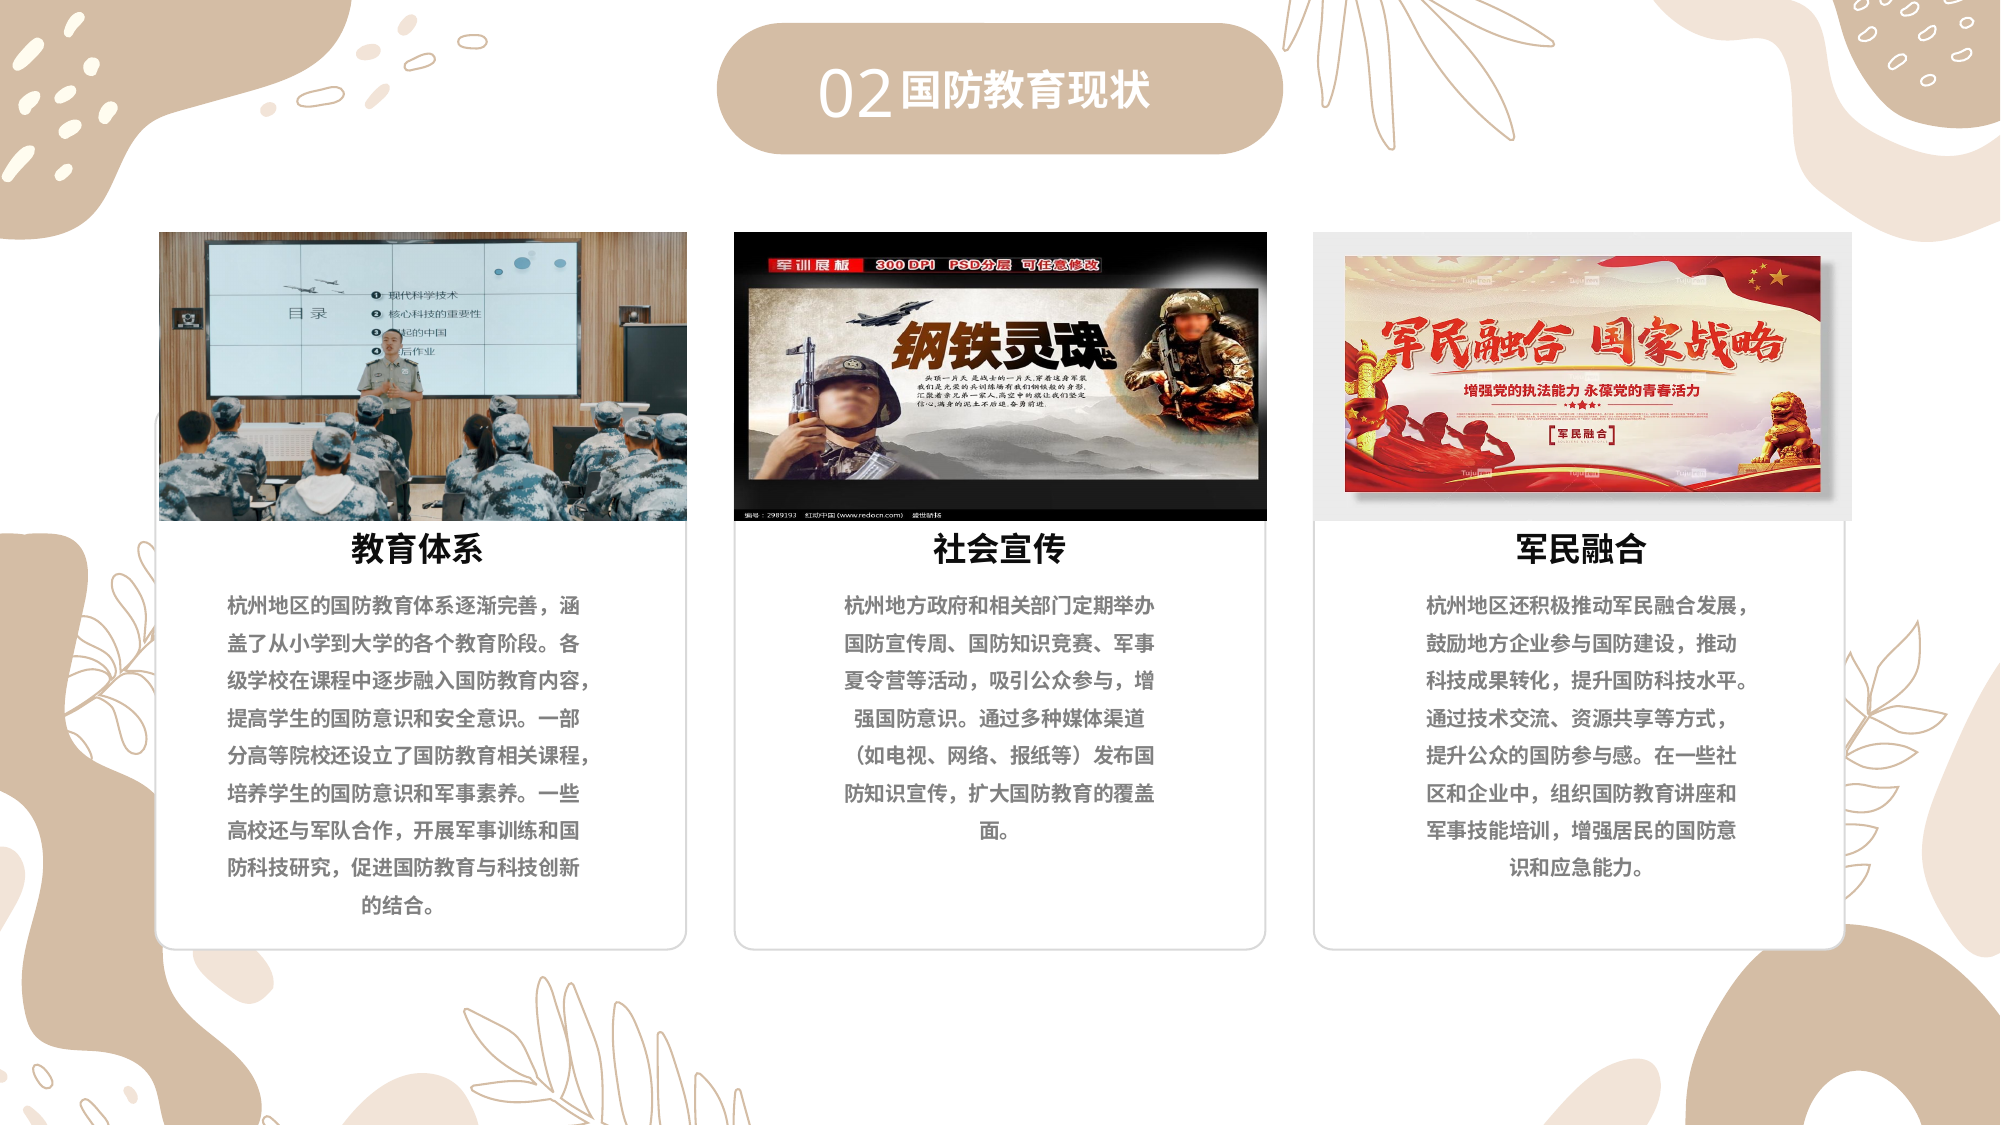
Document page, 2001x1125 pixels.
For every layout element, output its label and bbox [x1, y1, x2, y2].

text_box [1398, 521, 1766, 891]
picture [1313, 232, 1852, 521]
picture [159, 232, 687, 521]
text_box [734, 521, 1266, 950]
text_box [155, 413, 687, 950]
text_box [816, 521, 1184, 854]
text_box [1313, 521, 1845, 950]
text_box [204, 521, 602, 929]
picture [734, 232, 1267, 521]
text_box [716, 22, 1284, 155]
